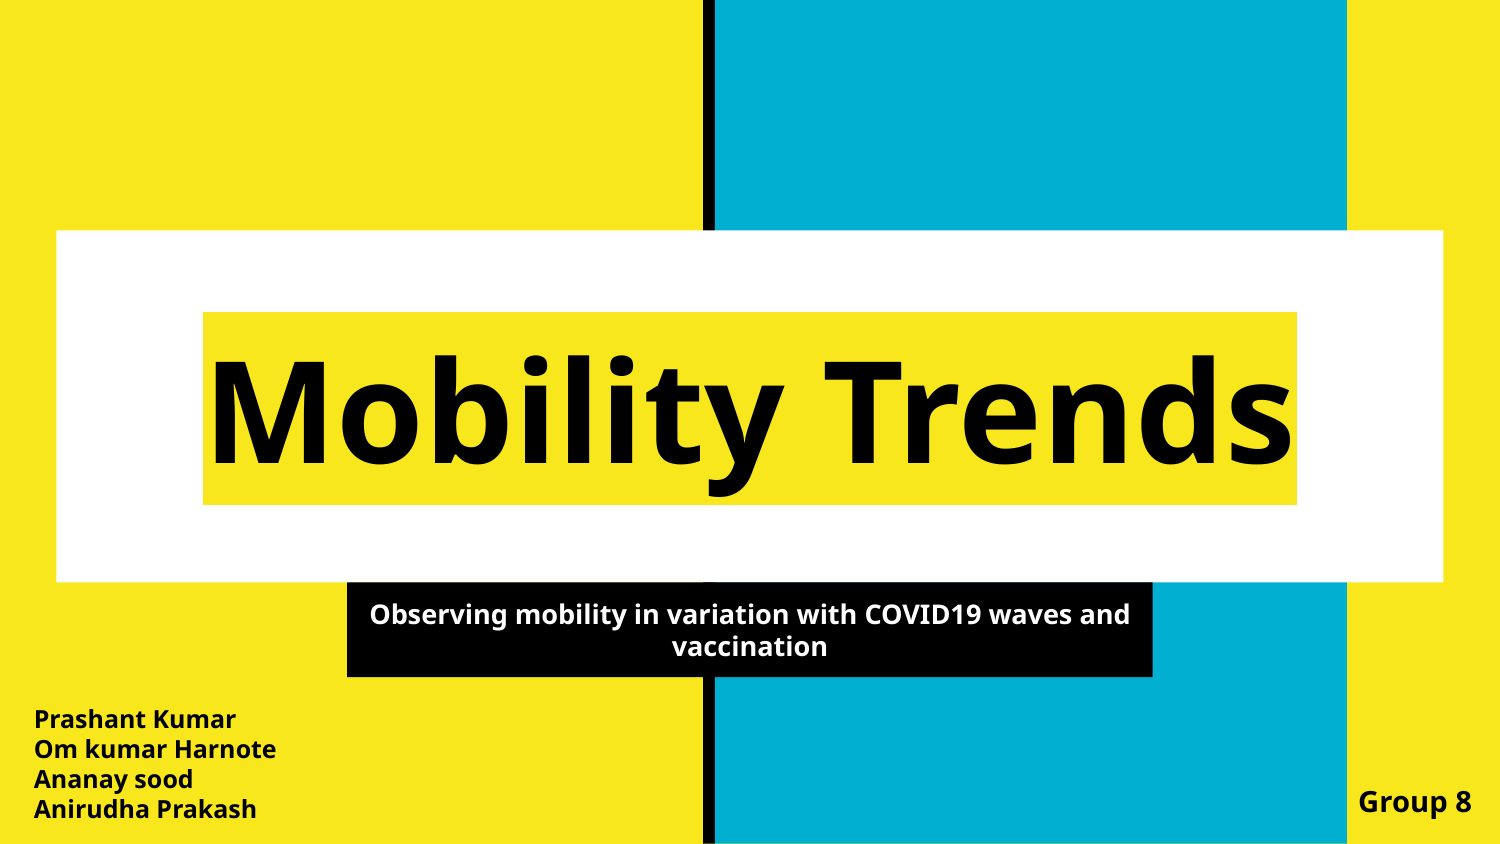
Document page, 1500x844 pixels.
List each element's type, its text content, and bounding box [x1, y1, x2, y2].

text_box Group 8 [1343, 768, 1500, 833]
title Mobility Trends [56, 230, 1444, 583]
subtitle Observing mobility in variation with COVID19 waves and vaccination [347, 582, 1153, 678]
text_box Prashant Kumar Om kumar Harnote Ananay sood Anirudha Prakash [18, 688, 364, 844]
